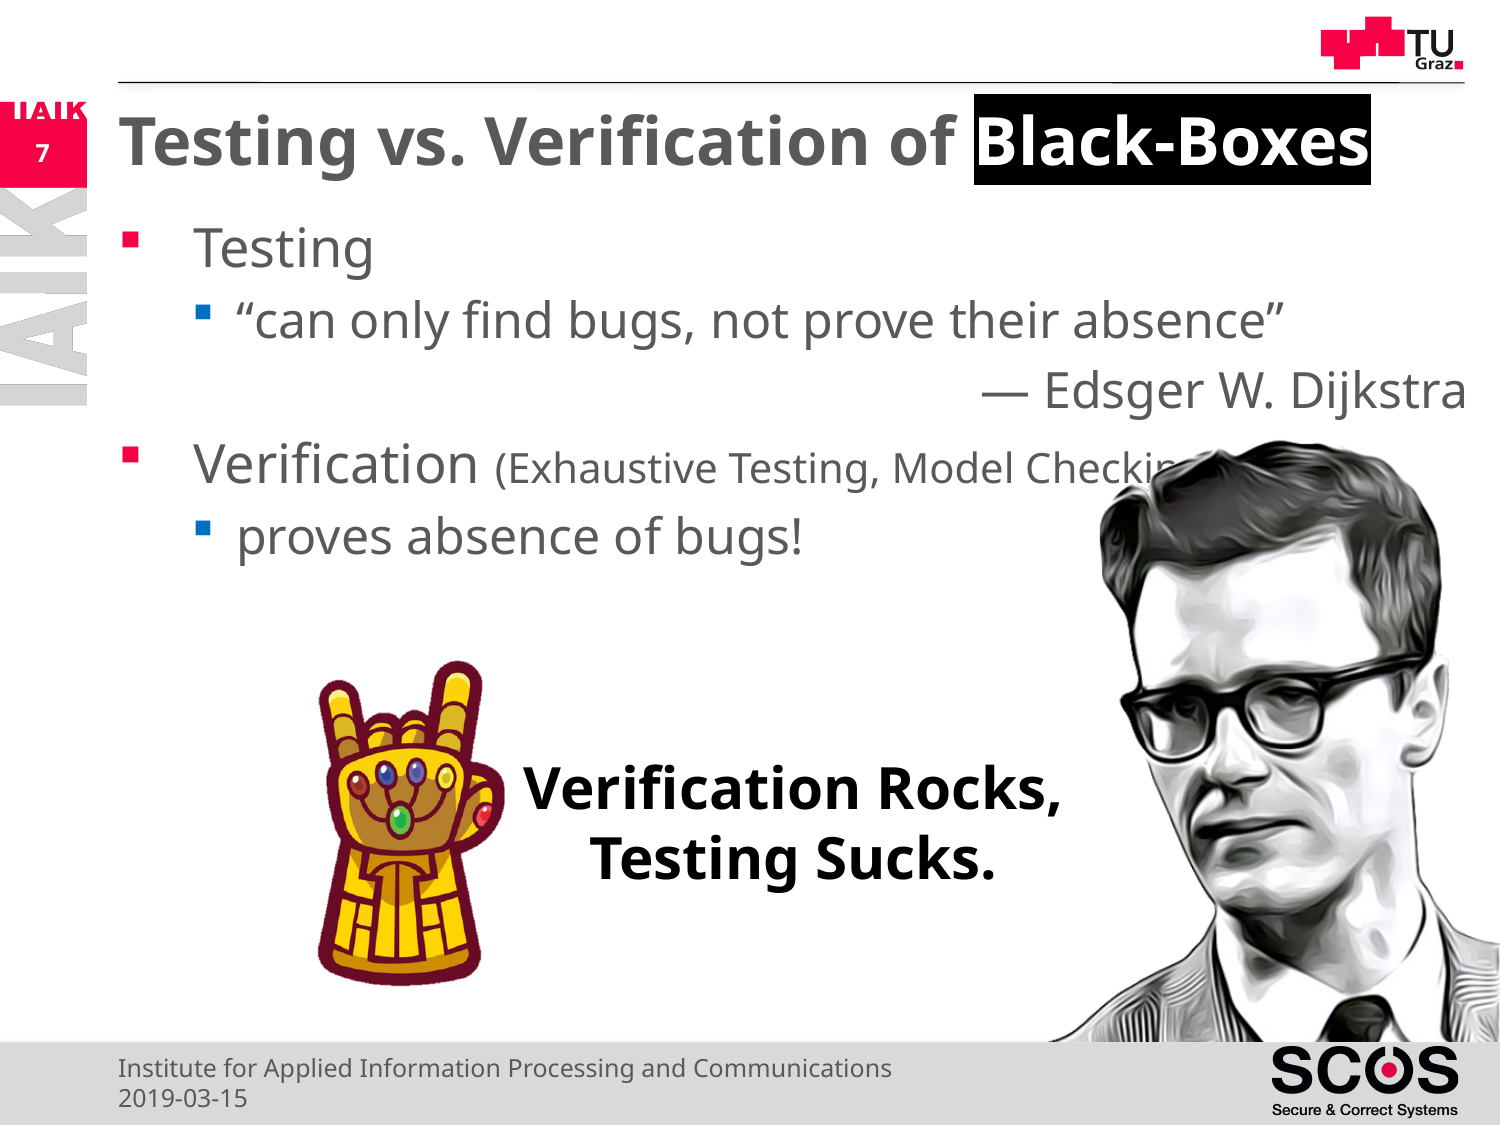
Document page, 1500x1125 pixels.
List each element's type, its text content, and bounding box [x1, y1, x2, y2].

picture [1265, 1096, 1465, 1122]
slide_number 7 [1, 124, 84, 185]
picture [0, 1, 87, 406]
picture [1043, 434, 1500, 1052]
title Testing vs. Verification of Black-Boxes [118, 98, 1469, 185]
footer Institute for Applied Information Processing and Communications [118, 1052, 1469, 1096]
text_box Verification Rocks, Testing Sucks. [518, 743, 1038, 899]
picture [1318, 13, 1466, 73]
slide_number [118, 1096, 730, 1118]
list Testing “can only find bugs, not prove their absence” — Edsger W. Dijkstra Verification (Exhaustive Testing, Model Checking) proves absence of bugs! [118, 213, 1469, 614]
picture [308, 652, 514, 992]
